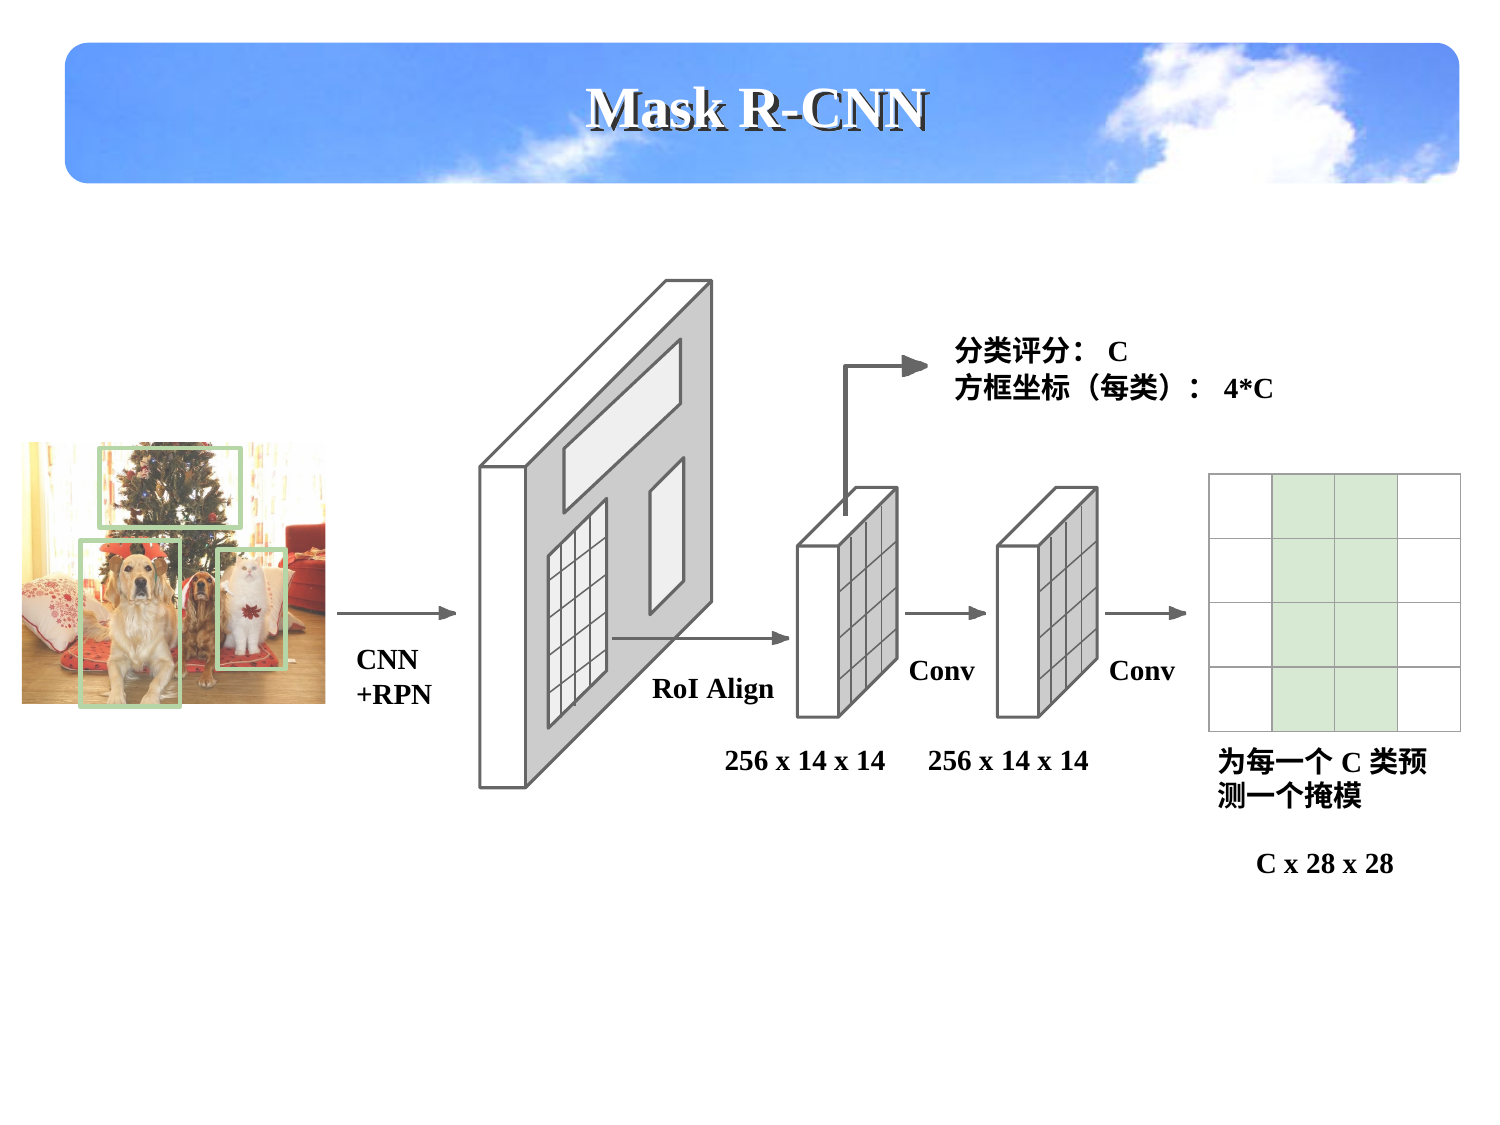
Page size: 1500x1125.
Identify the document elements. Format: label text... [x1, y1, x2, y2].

table_cell [1273, 539, 1334, 602]
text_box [336, 606, 457, 621]
table_header [1335, 475, 1397, 538]
table_cell [1210, 603, 1271, 666]
picture [64, 42, 1460, 184]
table_cell [1398, 668, 1460, 731]
table_cell [1335, 668, 1397, 731]
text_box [561, 337, 987, 621]
table_cell [1335, 539, 1397, 602]
text_box Mask R-CNN [583, 66, 971, 139]
table_header [1210, 475, 1271, 538]
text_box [477, 278, 929, 790]
table_header [1398, 475, 1460, 538]
text_box 为每一个C类预测一个掩模 [1215, 739, 1455, 813]
table_cell [1210, 668, 1271, 731]
table_header [1273, 475, 1334, 538]
text_box 256 x 14 x 14 [938, 739, 1105, 777]
table_cell [1273, 668, 1334, 731]
table_cell [1398, 603, 1460, 666]
text_box 分类评分：C 方框坐标（每类）：4*C [993, 330, 1440, 404]
table_cell [1398, 539, 1460, 602]
table_cell [1273, 603, 1334, 666]
text_box Conv [938, 649, 987, 687]
table_cell [1335, 603, 1397, 666]
table_cell [1210, 539, 1271, 602]
text_box CNN +RPN [354, 638, 444, 711]
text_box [21, 441, 326, 710]
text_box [995, 485, 1187, 720]
text_box C x 28 x 28 [1253, 842, 1406, 880]
